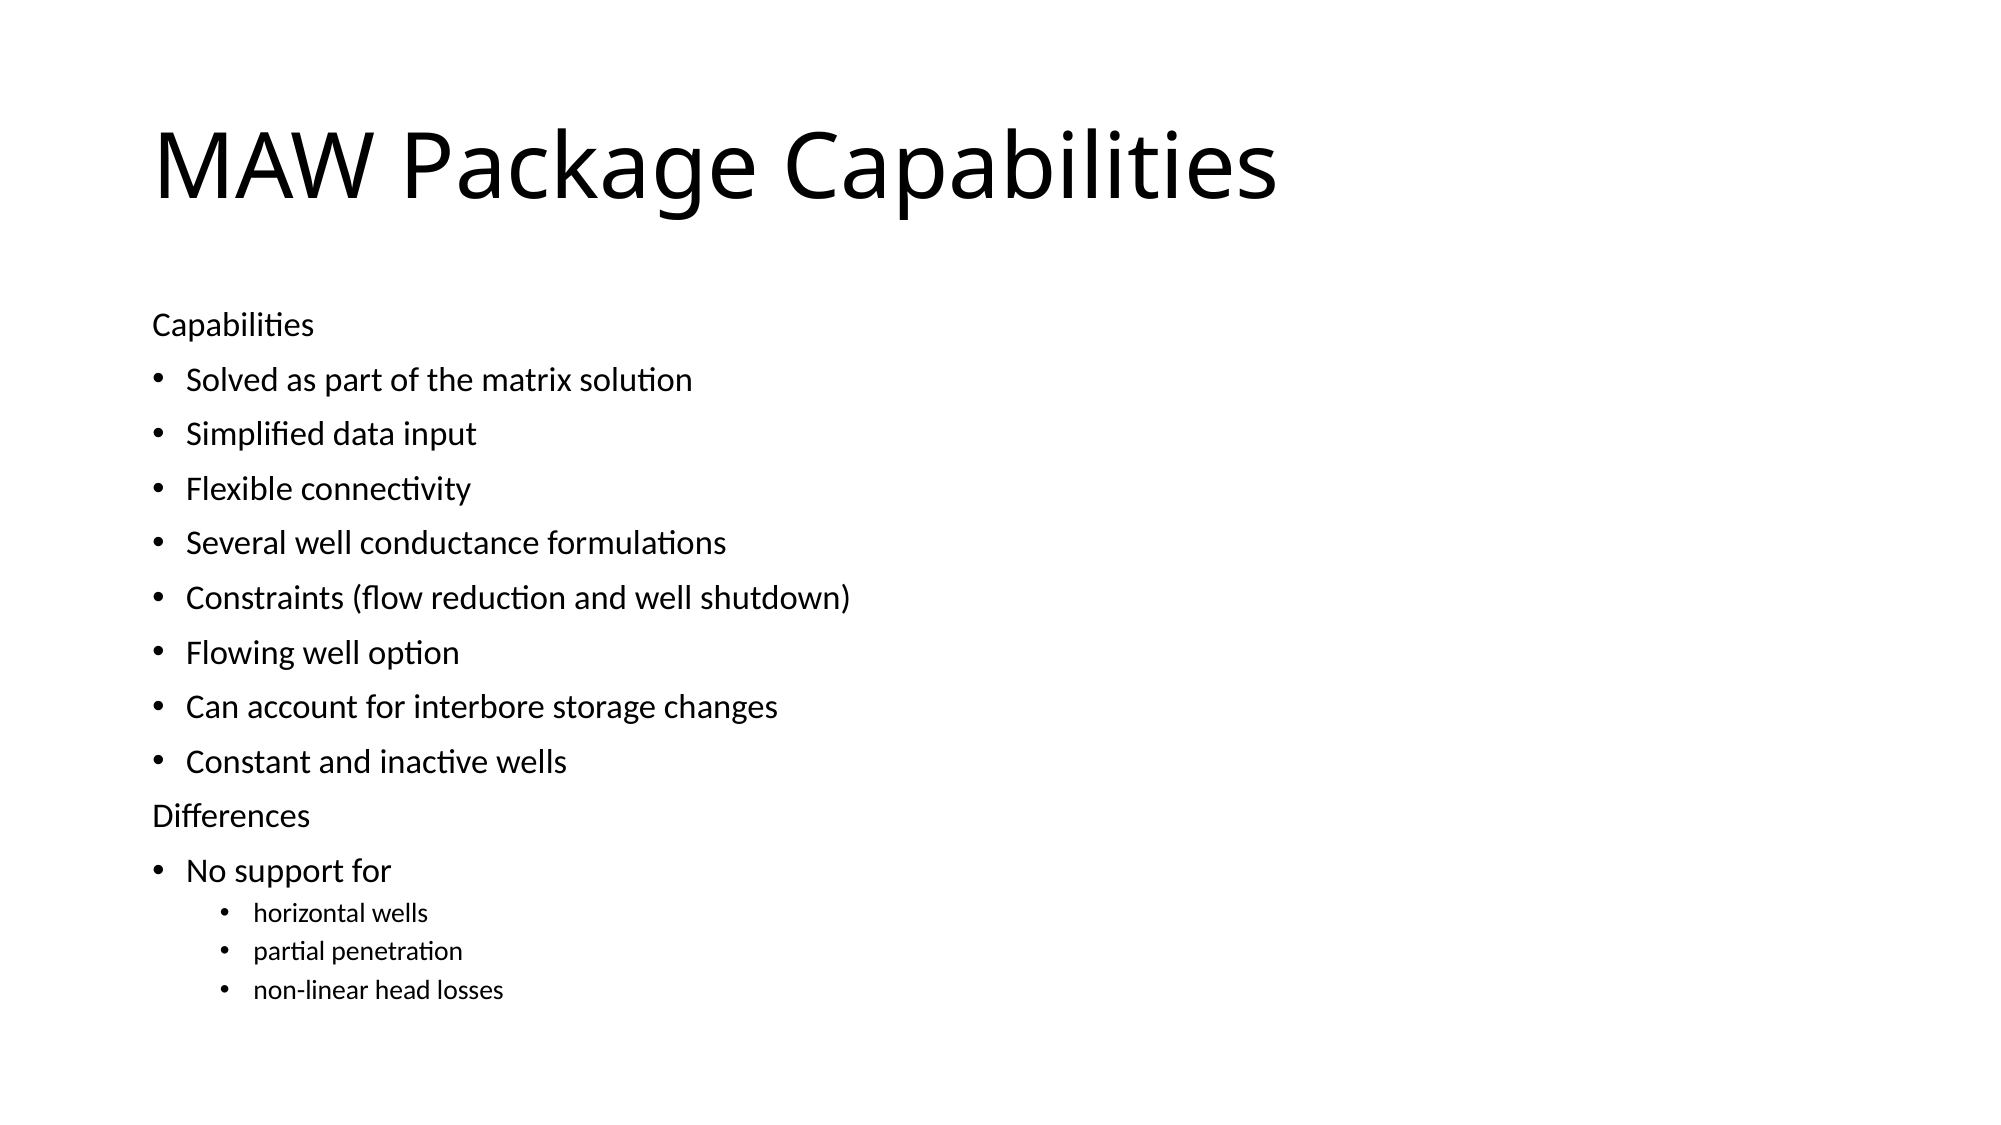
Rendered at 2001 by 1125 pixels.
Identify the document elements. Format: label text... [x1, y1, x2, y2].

list Capabilities Solved as part of the matrix solution Simplified data input Flexible connectivity Several well conductance formulations Constraints (flow reduction and well shutdown) Flowing well option Can account for interbore storage changes Constant and inactive wells Differences No support for horizontal wells partial penetration non-linear head losses [137, 299, 1863, 1014]
title MAW Package Capabilities [137, 59, 1863, 278]
